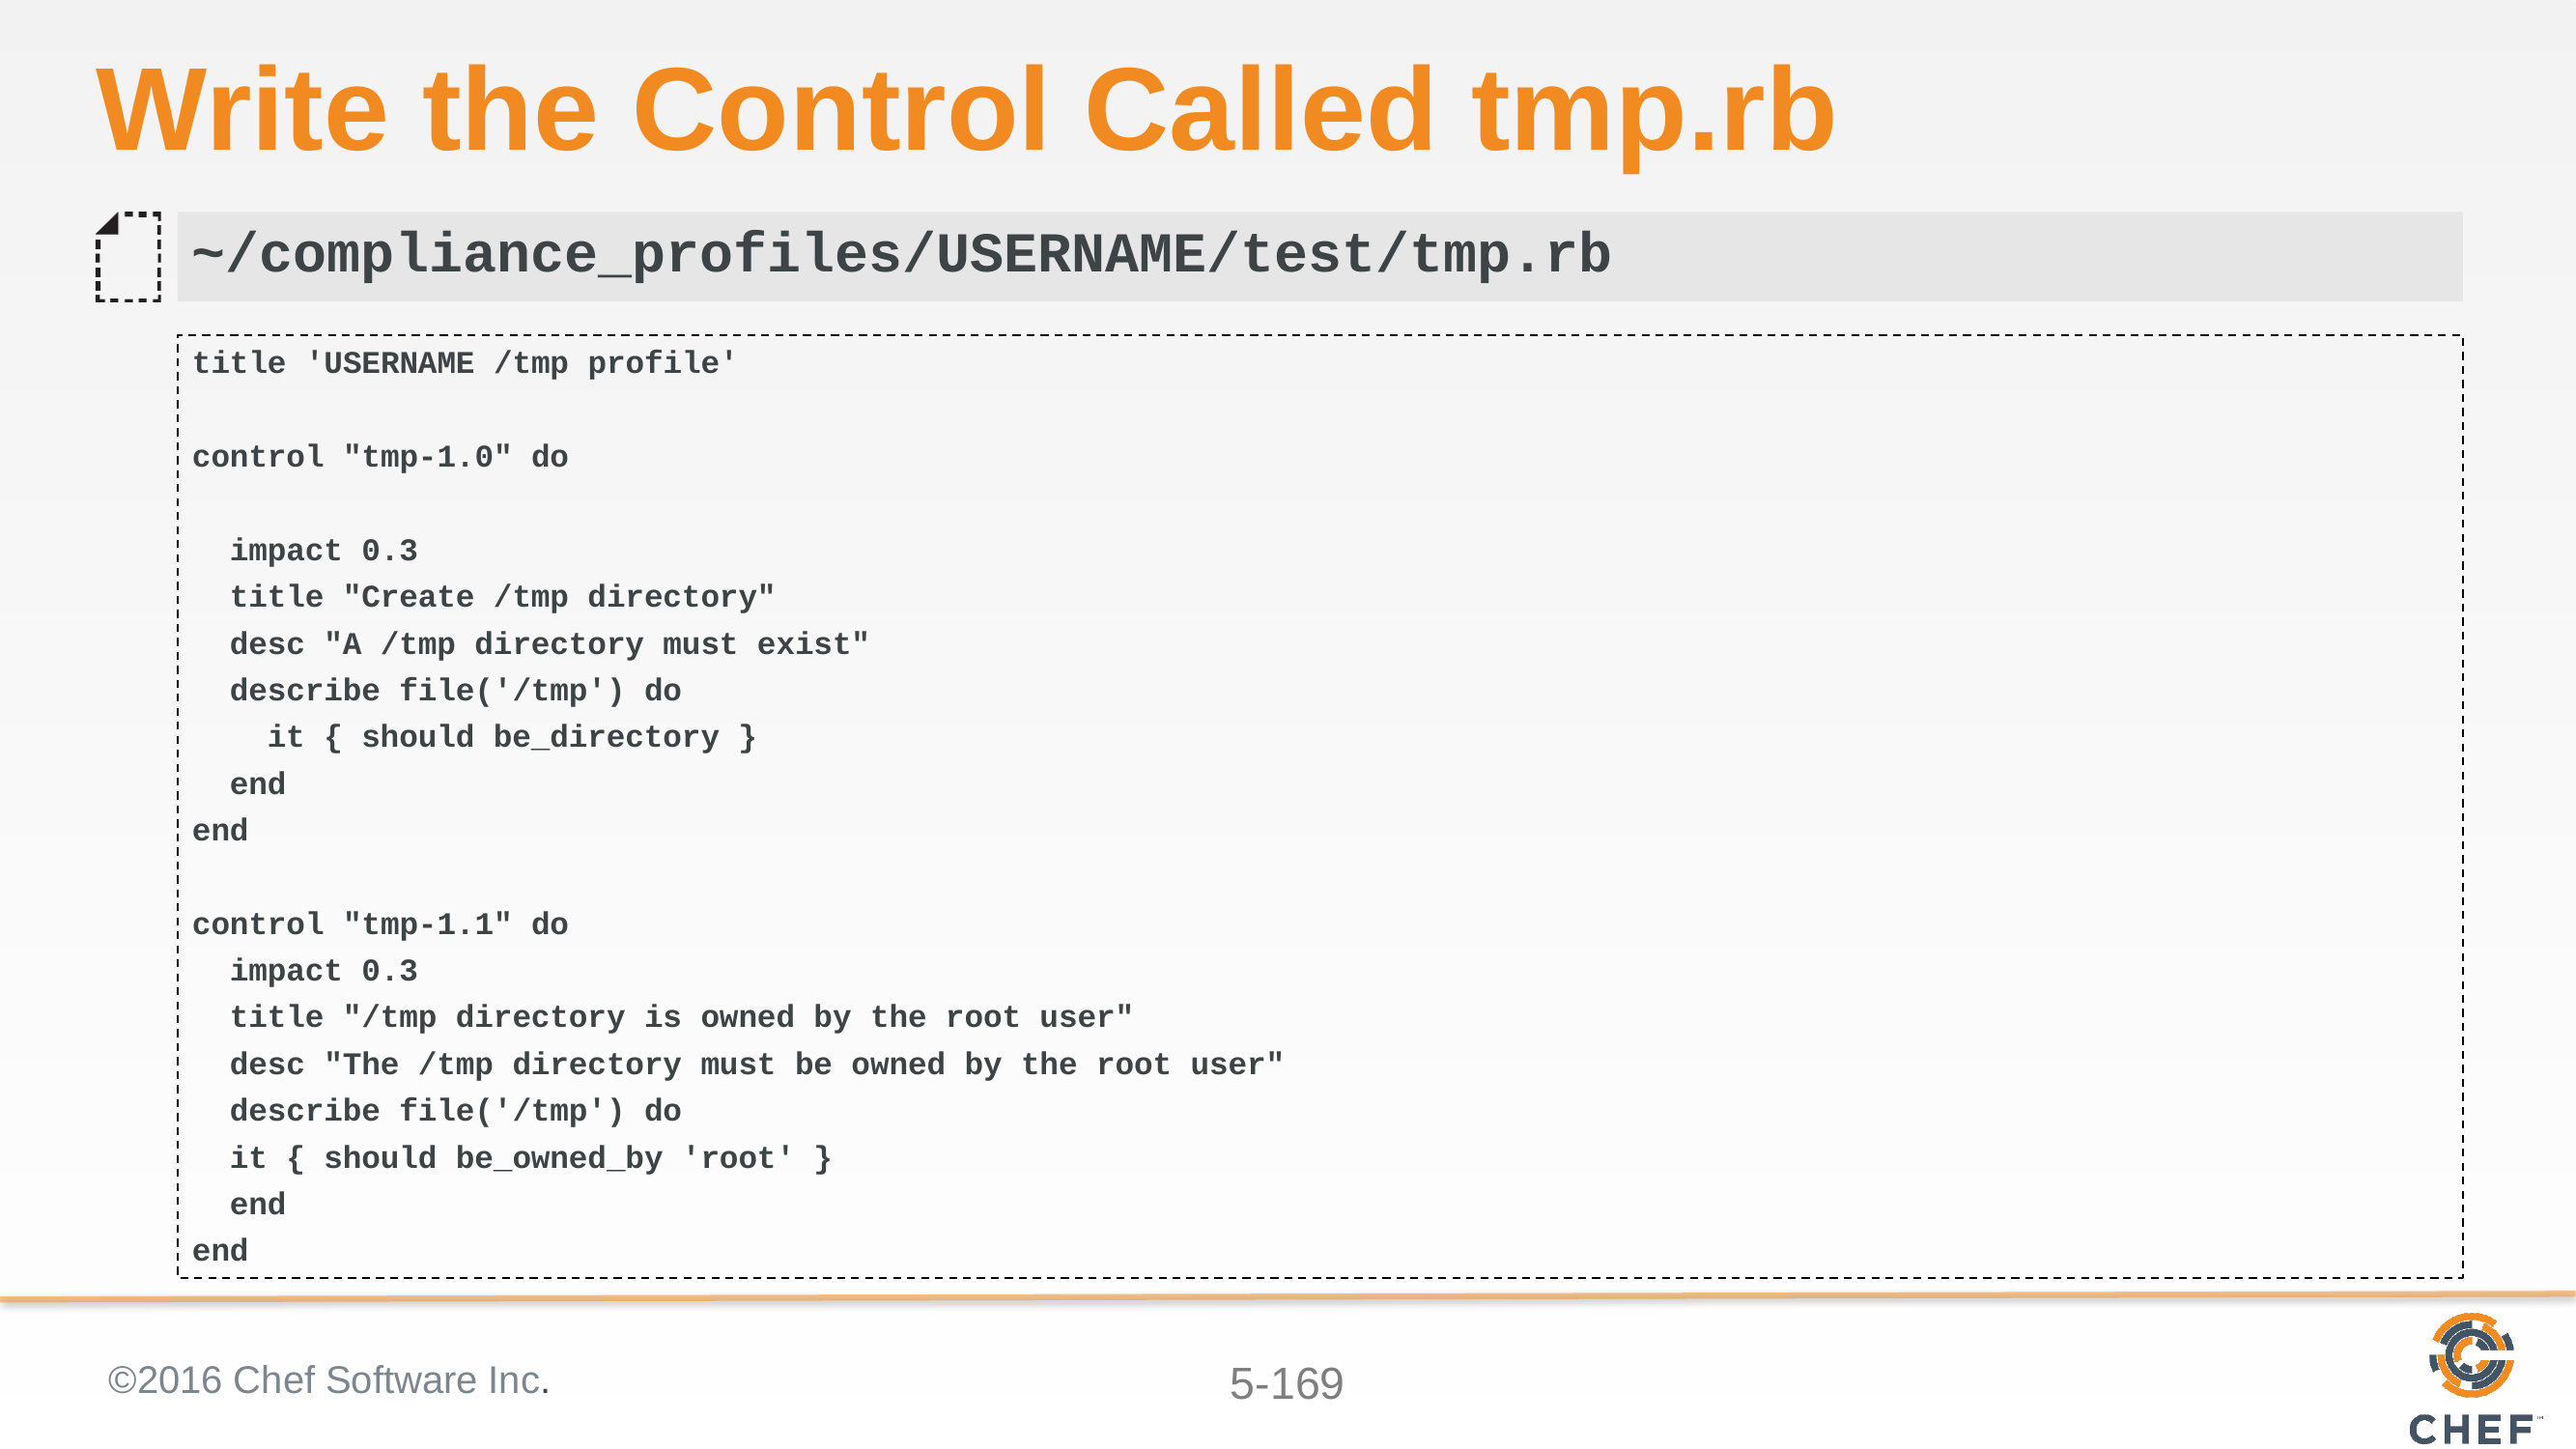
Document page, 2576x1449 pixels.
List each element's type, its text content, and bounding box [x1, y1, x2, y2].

picture [2399, 1297, 2551, 1449]
list ~/compliance_profiles/USERNAME/test/tmp.rb [177, 212, 2463, 302]
list title 'USERNAME /tmp profile' control "tmp-1.0" do impact 0.3 title "Create /tmp directory" desc "A /tmp directory must exist" describe file('/tmp') do it { should be_directory } end end control "tmp-1.1" do impact 0.3 title "/tmp directory is owned by the root user" desc "The /tmp directory must be owned by the root user" describe file('/tmp') do it { should be_owned_by 'root' } end end [177, 334, 2464, 1279]
title Write the Control Called tmp.rb [96, 48, 2463, 180]
